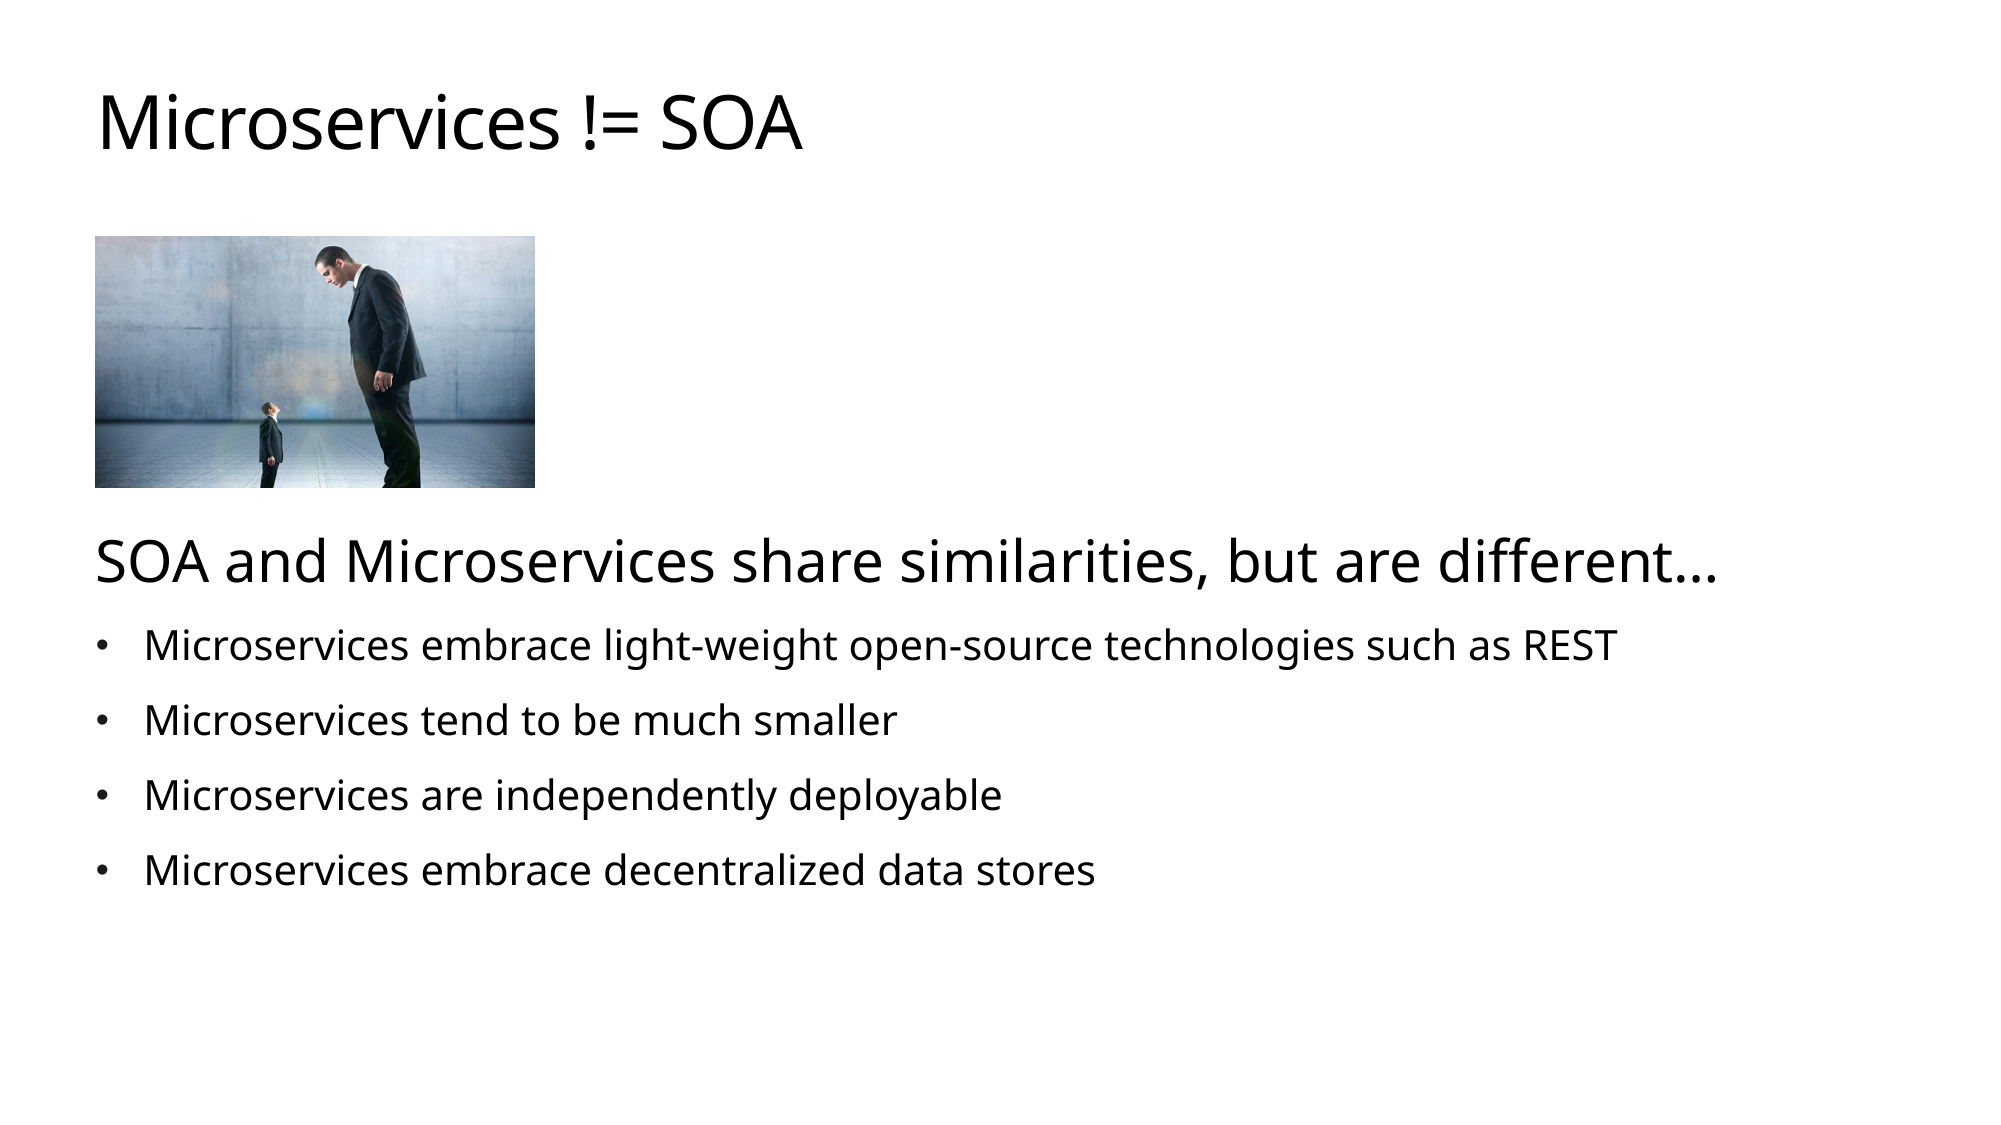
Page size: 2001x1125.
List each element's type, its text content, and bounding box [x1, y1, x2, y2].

title Microservices != SOA [96, 75, 1904, 166]
picture [95, 236, 536, 488]
list SOA and Microservices share similarities, but are different… Microservices embrace light-weight open-source technologies such as REST Microservices tend to be much smaller Microservices are independently deployable Microservices embrace decentralized data stores [95, 524, 1904, 898]
